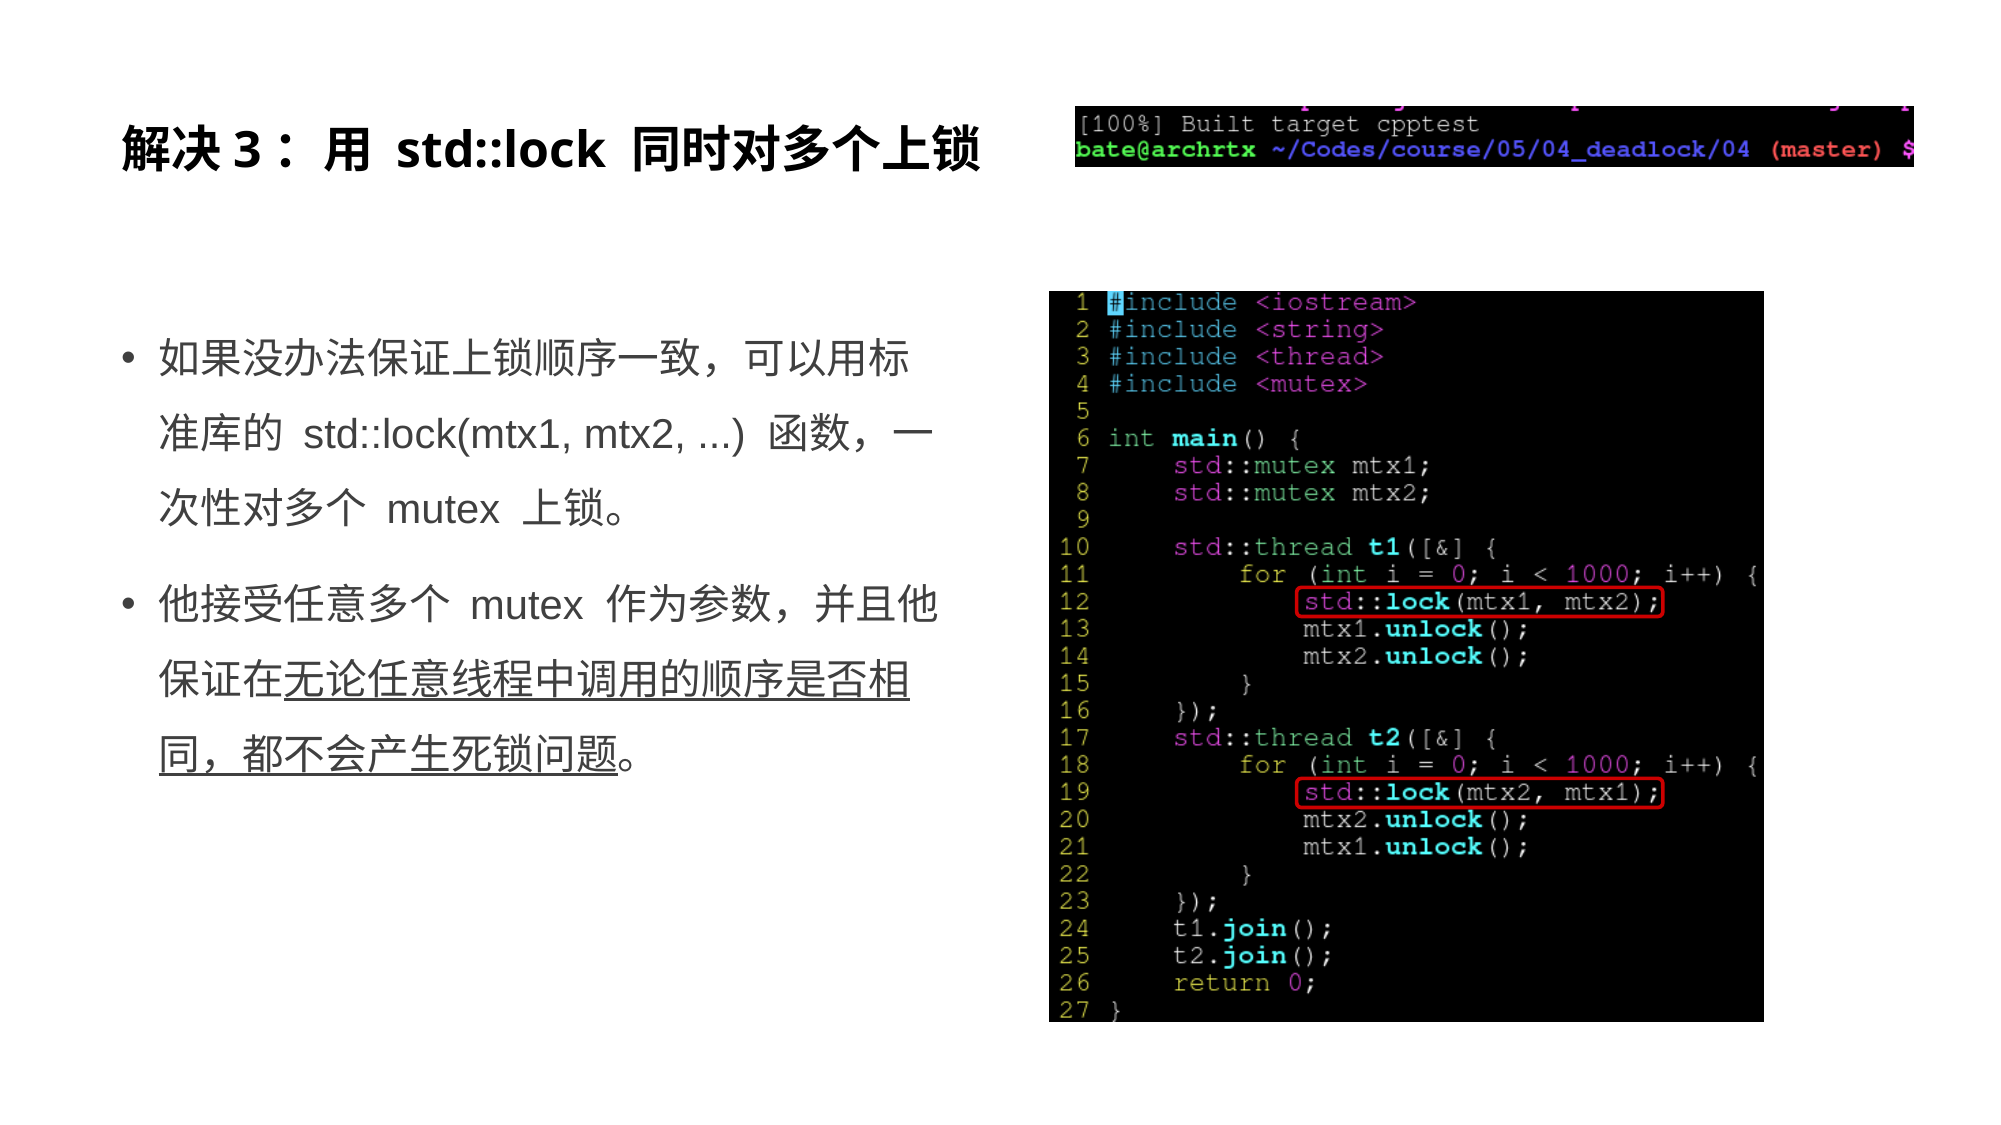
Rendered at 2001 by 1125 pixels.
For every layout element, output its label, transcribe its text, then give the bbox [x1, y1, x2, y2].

list 如果没办法保证上锁顺序一致，可以用标准库的 std::lock(mtx1, mtx2, ...) 函数，一次性对多个 mutex 上锁。 他接受任意多个 mutex 作为参数，并且他保证在无论任意线程中调用的顺序是否相同，都不会产生死锁问题。 [106, 299, 957, 1014]
title 解决3：用 std::lock 同时对多个上锁 [106, 42, 1832, 260]
picture [1075, 106, 1914, 167]
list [1049, 291, 1764, 1022]
